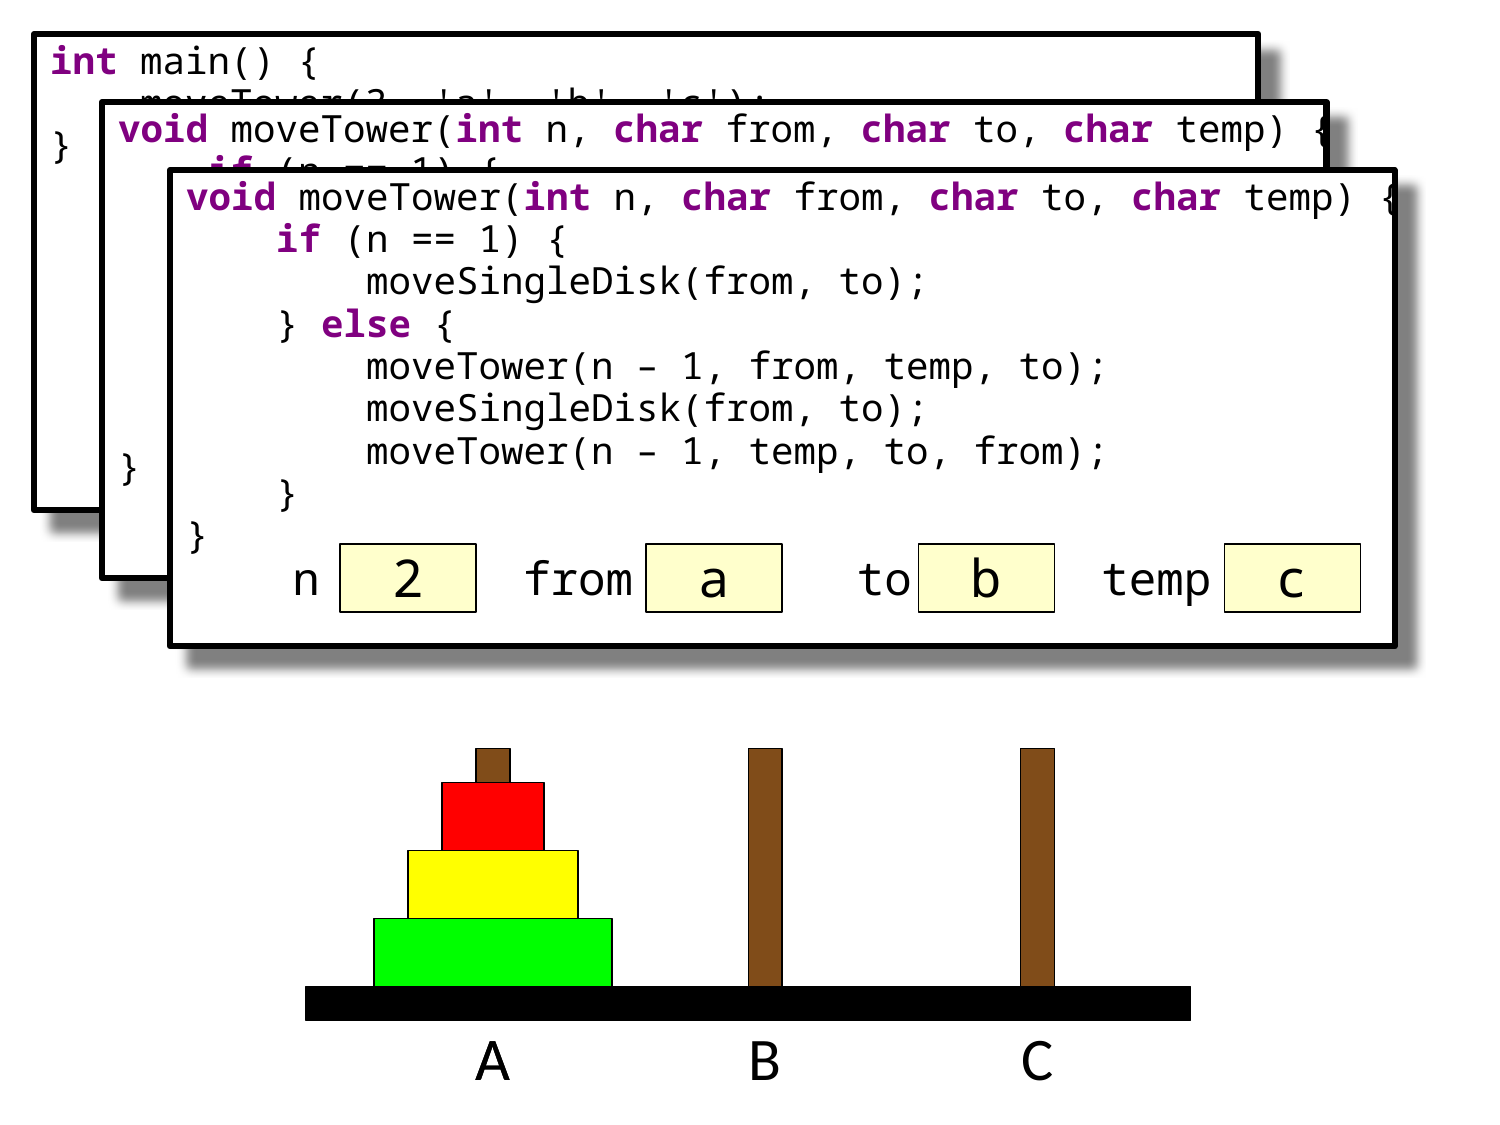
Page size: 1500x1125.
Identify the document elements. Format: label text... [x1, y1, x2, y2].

text_box [306, 986, 1191, 1021]
text_box from [510, 544, 646, 613]
text_box temp [1088, 544, 1224, 613]
text_box B [714, 1020, 817, 1089]
text_box [374, 918, 613, 987]
text_box c [1224, 544, 1361, 613]
text_box [408, 850, 579, 919]
text_box [476, 748, 511, 782]
text_box [748, 748, 783, 986]
text_box 2 [340, 544, 477, 613]
text_box a [646, 544, 783, 613]
text_box C [986, 1020, 1089, 1089]
text_box void moveTower(int n, char from, char to, char temp) { if (n == 1) { moveSingleDisk(from, to); } else { moveTower(n – 1, from, temp, to); moveSingleDisk(from, to); moveTower(n – 1, temp, to, from); } } [170, 170, 1395, 647]
text_box void moveTower(int n, char from, char to, char temp) { if (n == 1) { moveSingleDisk(from, to); } else { moveTower(n – 1, from, temp, to); moveSingleDisk(from, to); moveTower(n – 1, temp, to, from); } } [101, 102, 1327, 579]
text_box n [272, 544, 340, 613]
text_box b [918, 544, 1055, 613]
text_box to [850, 544, 918, 613]
text_box int main() { moveTower(3, 'a', 'b', 'c'); } [33, 34, 1259, 511]
text_box [1020, 748, 1055, 986]
text_box A [442, 1020, 545, 1089]
text_box [442, 782, 545, 851]
